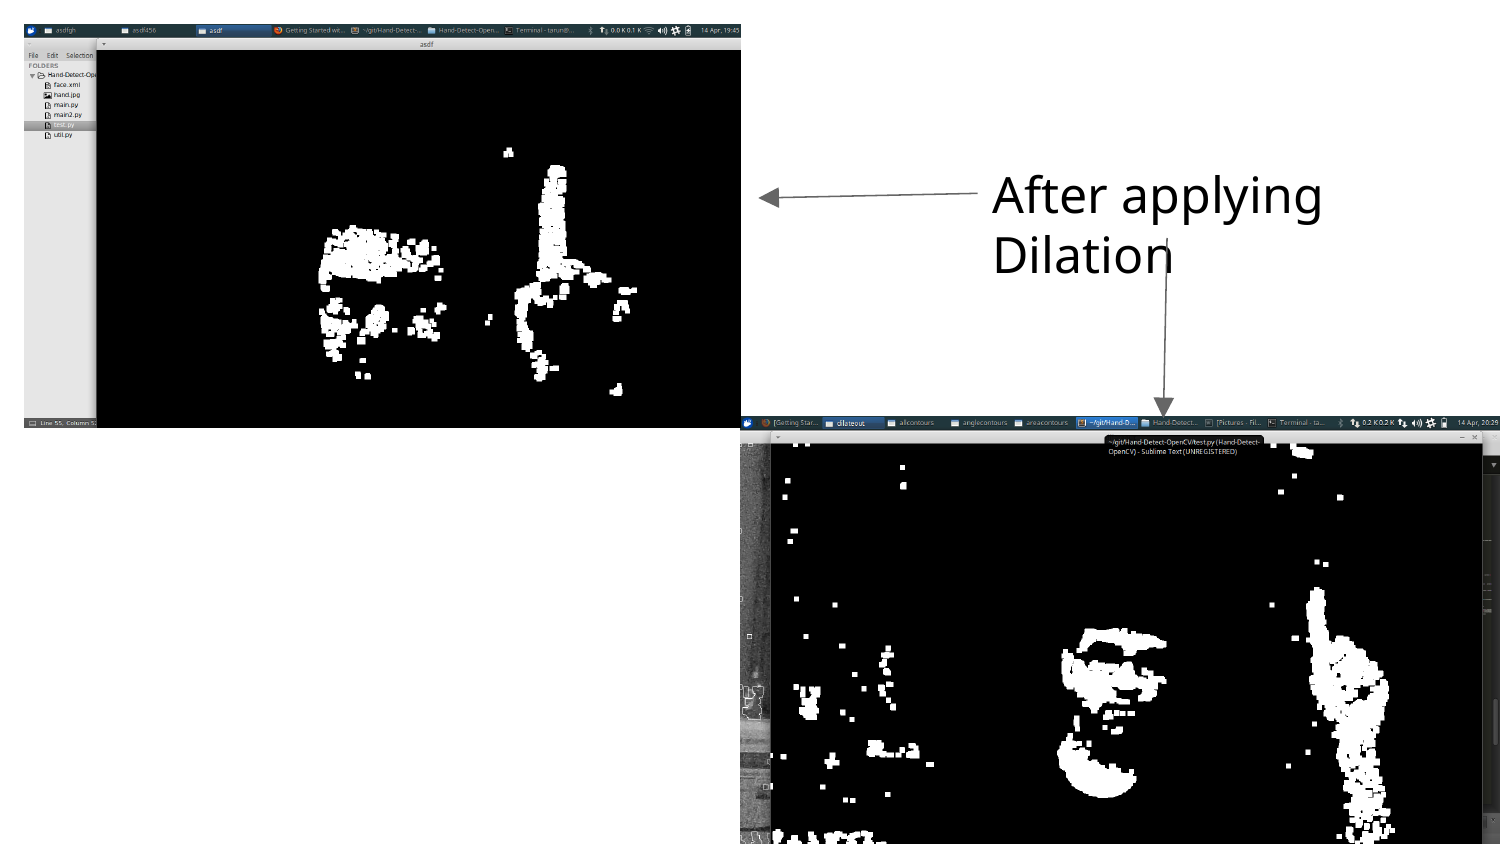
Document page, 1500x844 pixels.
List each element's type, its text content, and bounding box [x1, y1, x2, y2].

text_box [758, 193, 978, 199]
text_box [1163, 237, 1168, 419]
text_box After applying Dilation [977, 148, 1357, 238]
picture [24, 24, 1500, 844]
